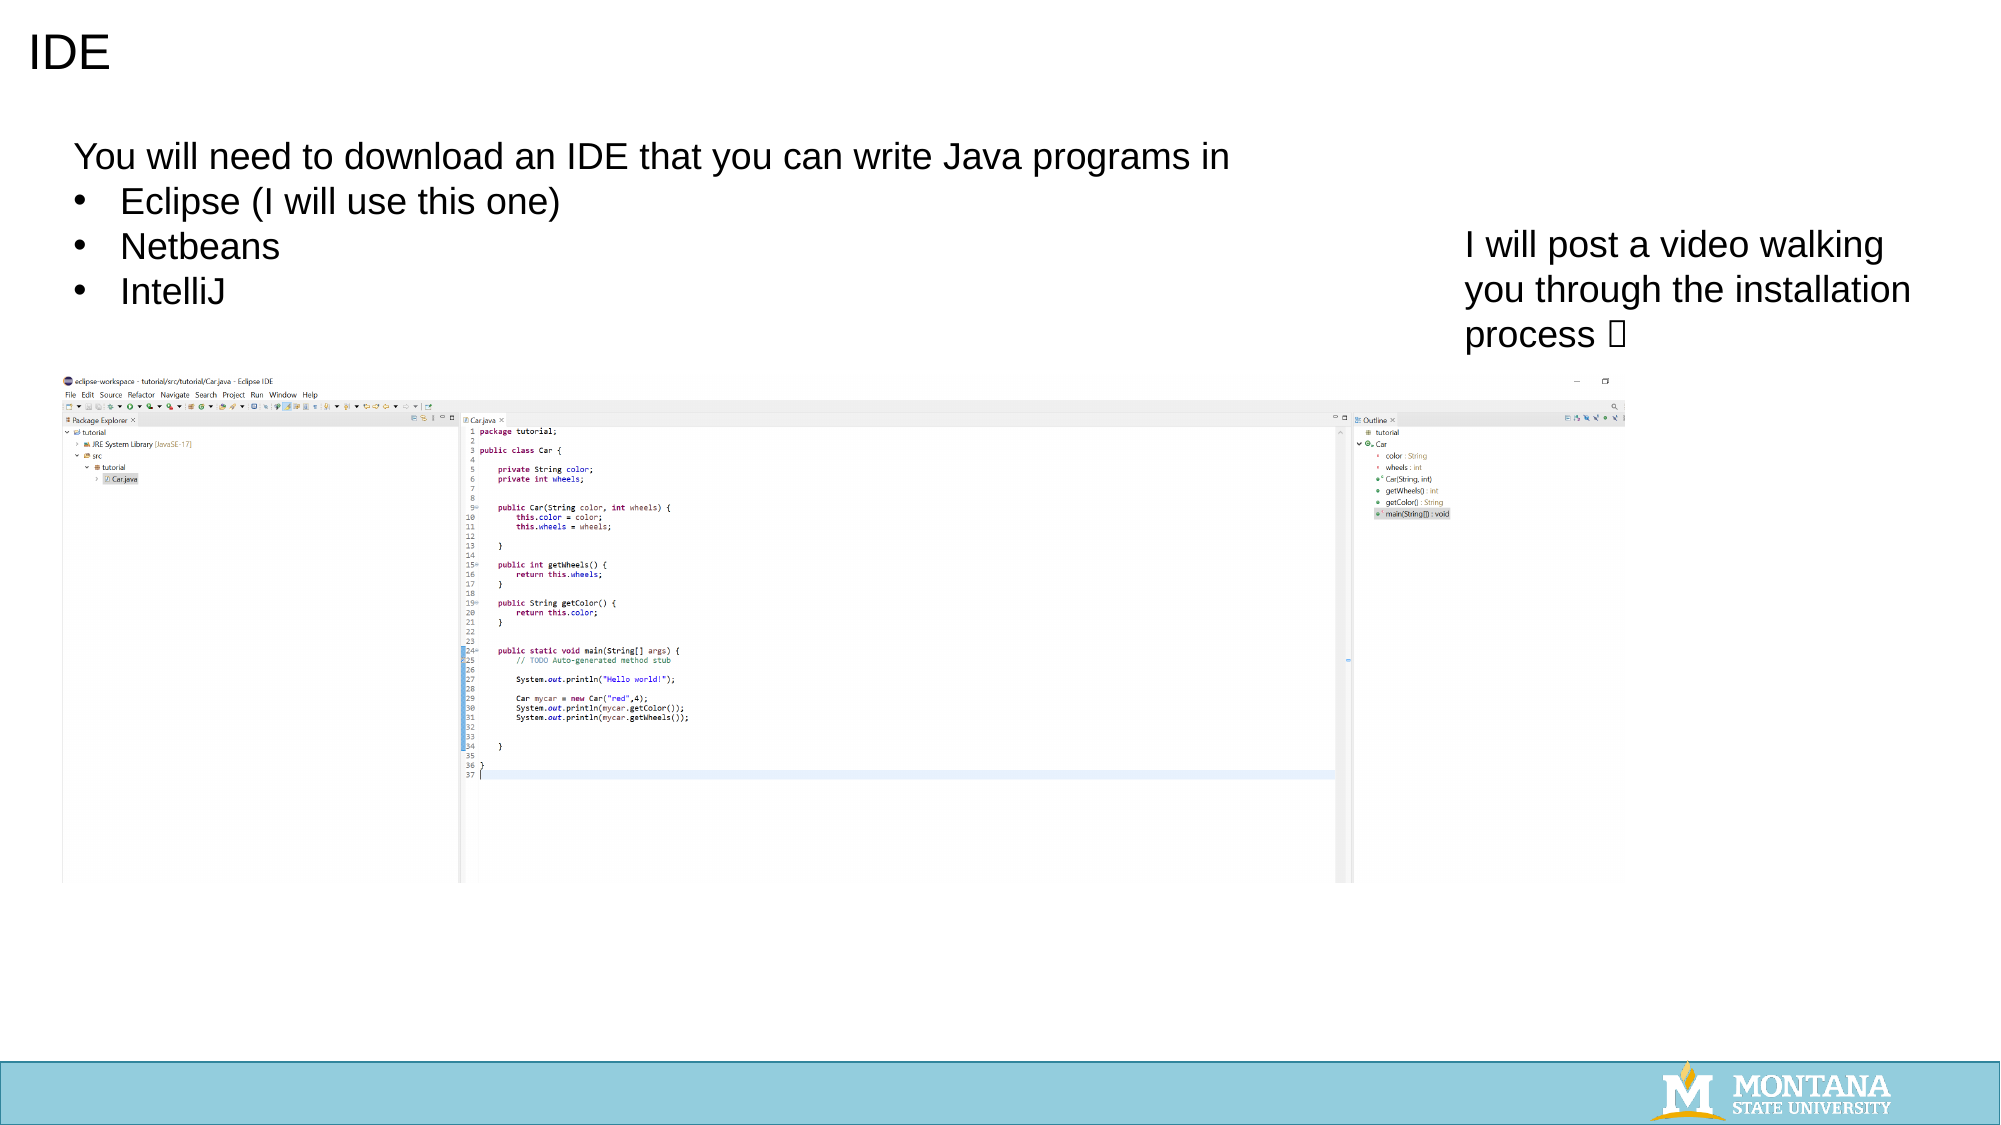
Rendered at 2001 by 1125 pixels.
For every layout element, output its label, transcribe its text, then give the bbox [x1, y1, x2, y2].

picture [1649, 1060, 1892, 1122]
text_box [1892, 1060, 2000, 1125]
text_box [0, 1060, 1647, 1125]
picture [62, 374, 1626, 883]
text_box I will post a video walking you through the installation process  [1449, 212, 1958, 363]
text_box IDE [13, 12, 127, 88]
text_box You will need to download an IDE that you can write Java programs in Eclipse (I will use this one) Netbeans IntelliJ [58, 124, 1246, 320]
